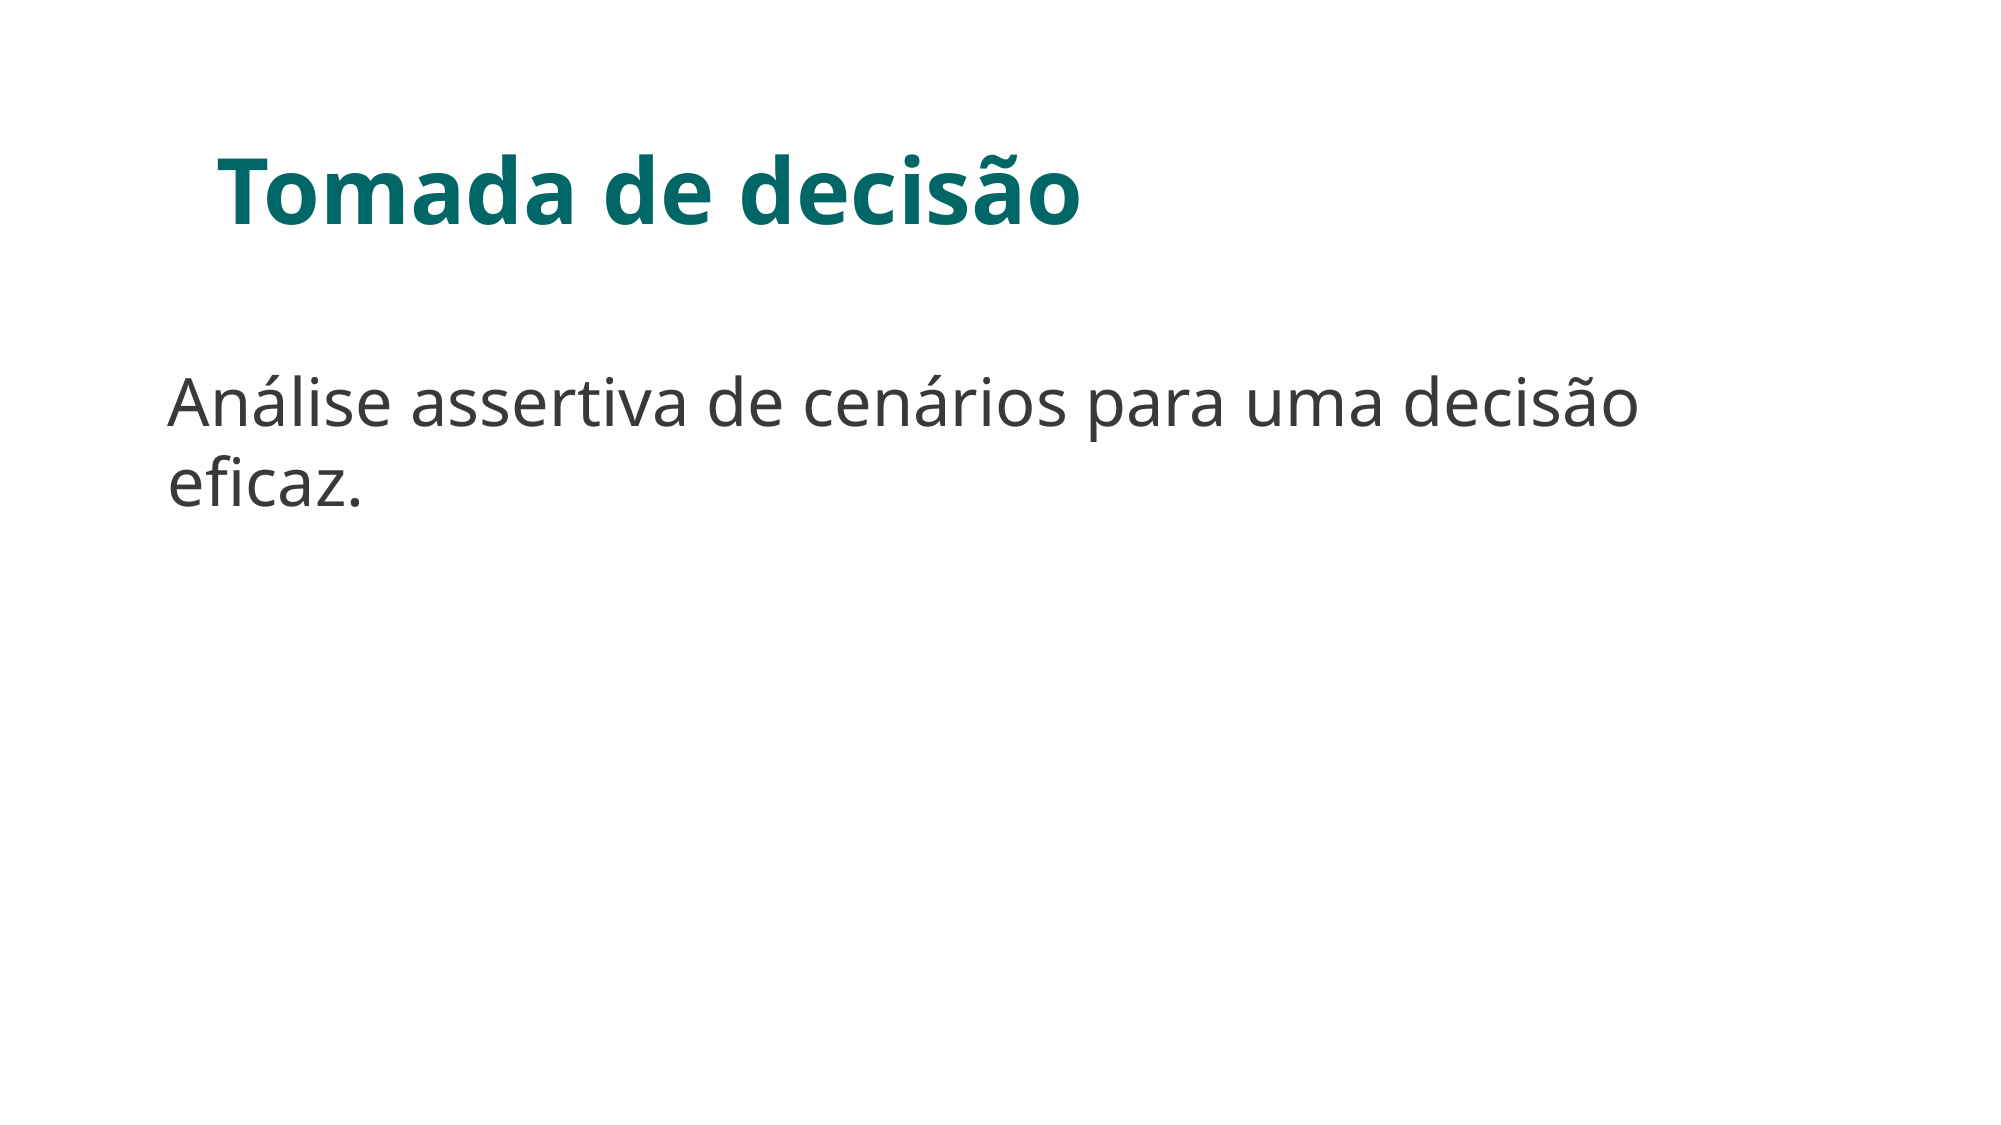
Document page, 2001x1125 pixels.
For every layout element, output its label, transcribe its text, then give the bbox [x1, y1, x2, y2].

text_box Tomada de decisão [202, 117, 2000, 250]
text_box Análise assertiva de cenários para uma decisão eficaz. [153, 352, 1847, 528]
